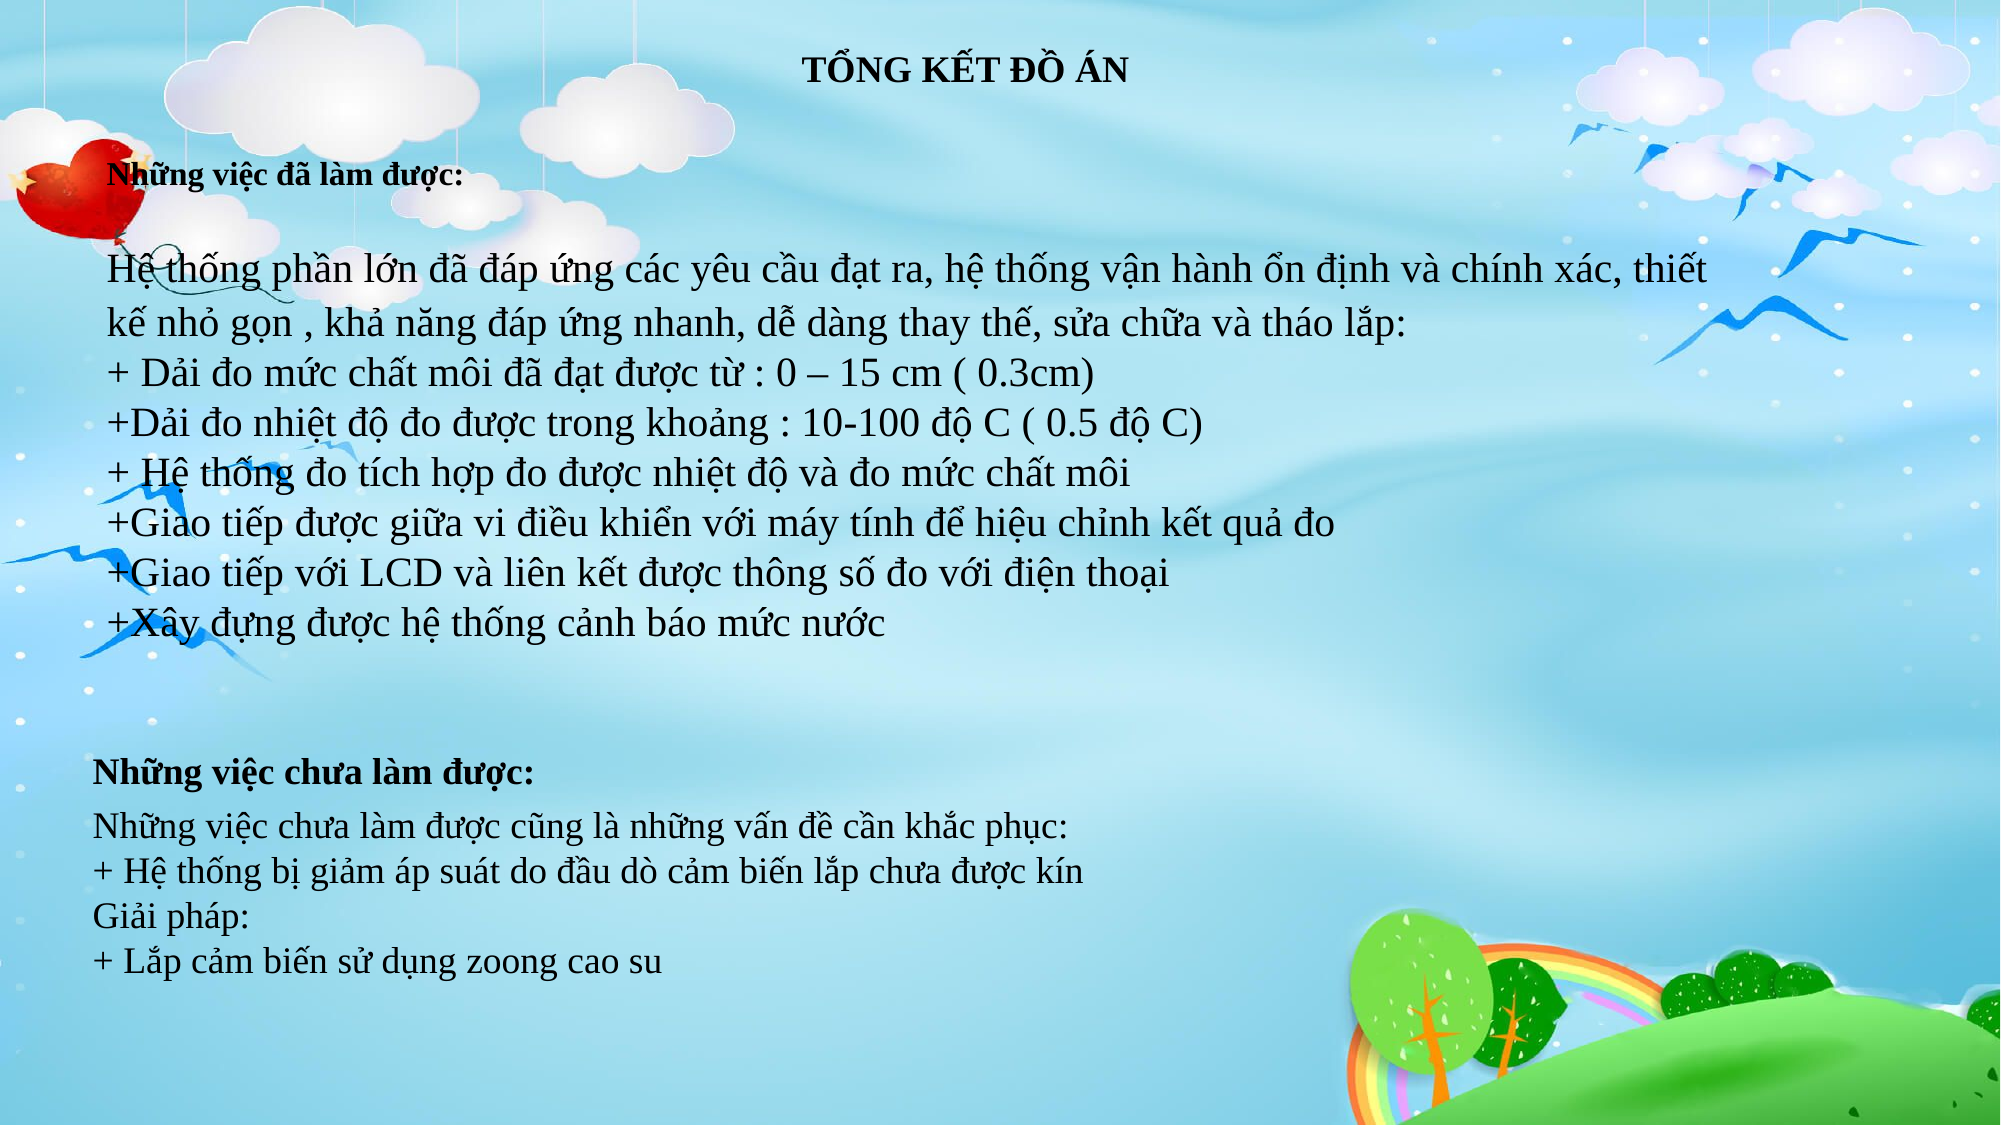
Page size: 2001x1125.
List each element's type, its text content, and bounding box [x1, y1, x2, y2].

text_box TỔNG KẾT ĐỒ ÁN [786, 34, 1150, 98]
text_box Những việc chưa làm được: Những việc chưa làm được cũng là những vấn đề cần khắc phục: + Hệ thống bị giảm áp suát do đầu dò cảm biến lắp chưa được kín Giải pháp: + Lắp cảm biến sử dụng zoong cao su [77, 685, 1745, 1044]
text_box Những việc đã làm được: [91, 142, 499, 200]
picture [0, 0, 2001, 1125]
